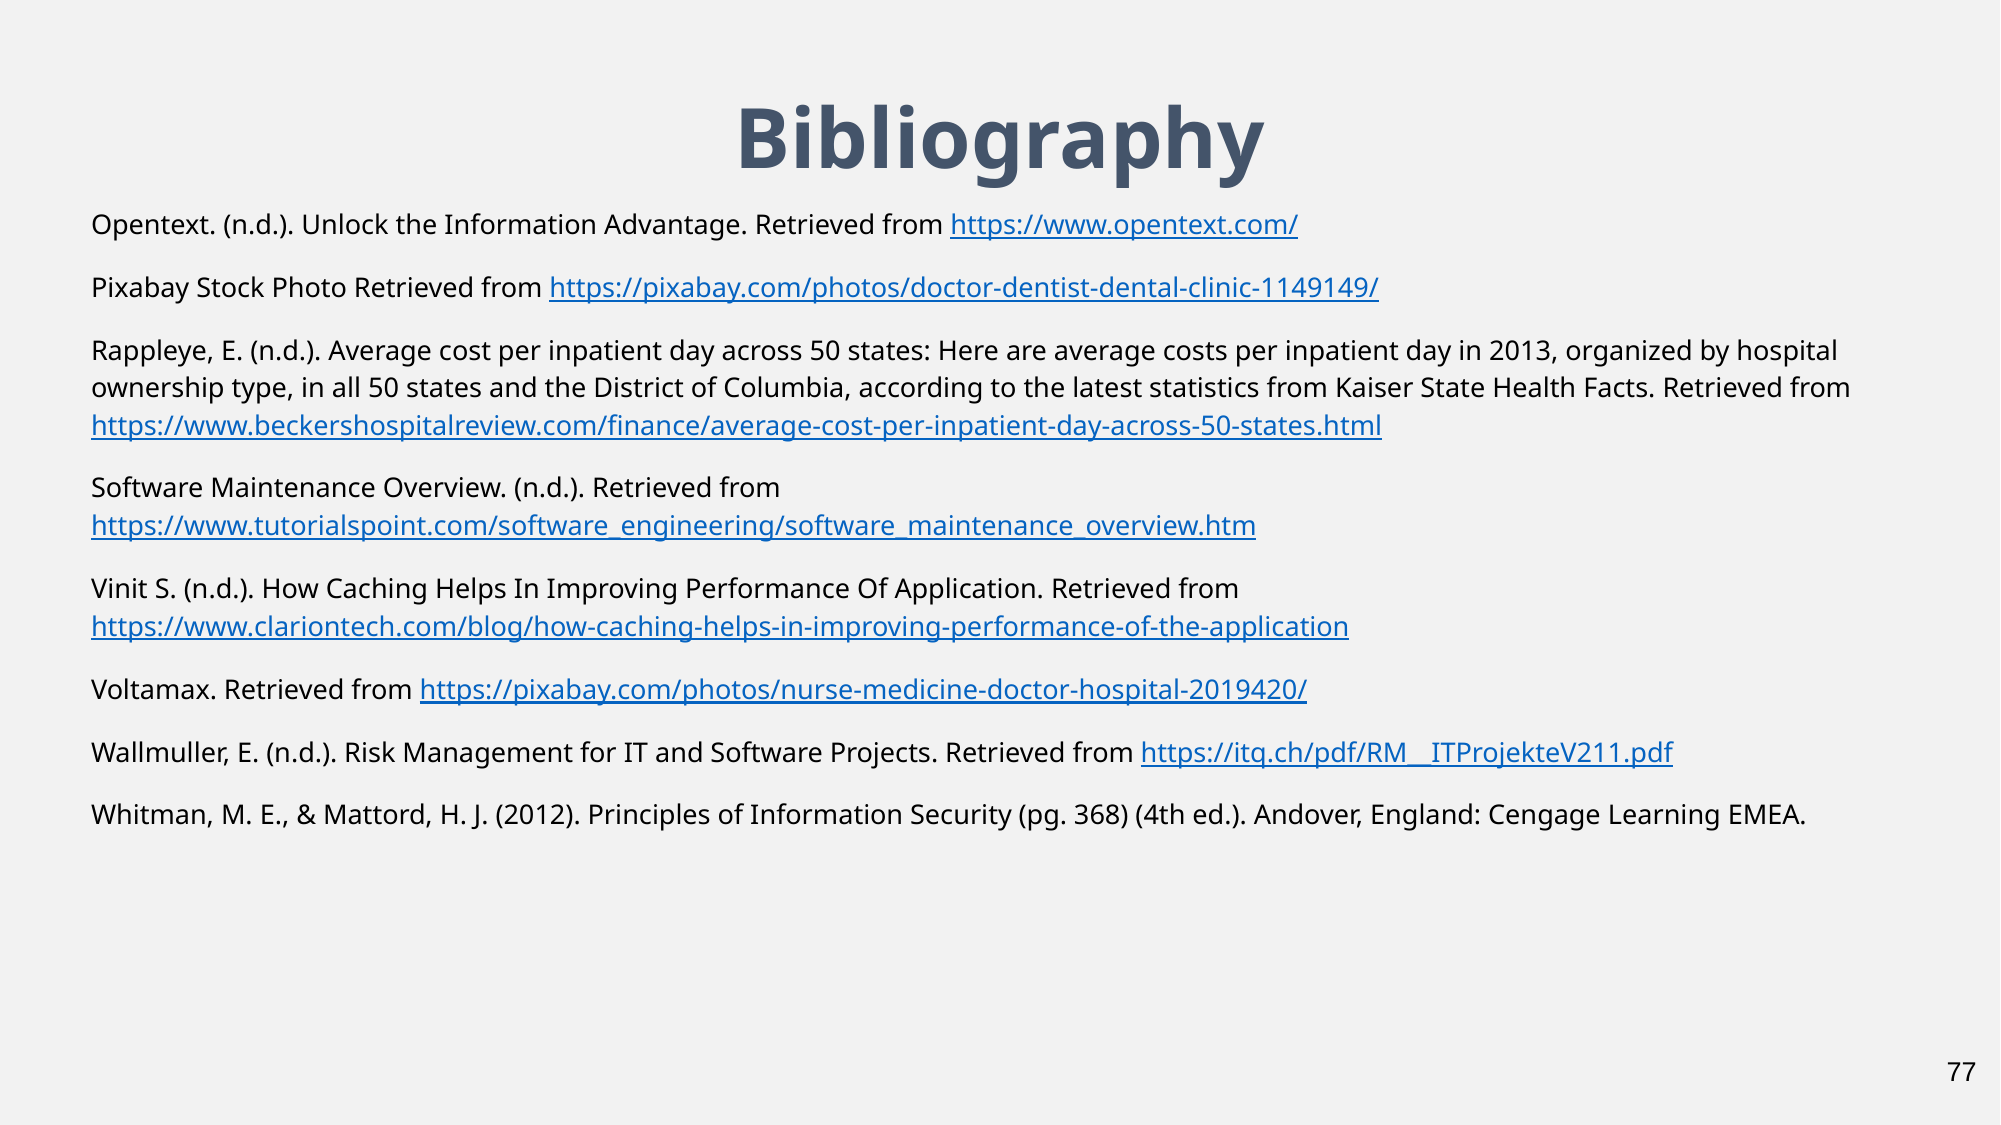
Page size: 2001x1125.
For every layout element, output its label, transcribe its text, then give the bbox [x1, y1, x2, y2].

text_box Bibliography [0, 0, 2000, 264]
list Opentext. (n.d.). Unlock the Information Advantage. Retrieved from https://www.opentext.com/ Pixabay Stock Photo Retrieved from https://pixabay.com/photos/doctor-dentist-dental-clinic-1149149/ Rappleye, E. (n.d.). Average cost per inpatient day across 50 states: Here are average costs per inpatient day in 2013, organized by hospital ownership type, in all 50 states and the District of Columbia, according to the latest statistics from Kaiser State Health Facts. Retrieved from https://www.beckershospitalreview.com/finance/average-cost-per-inpatient-day-across-50-states.html Software Maintenance Overview. (n.d.). Retrieved from https://www.tutorialspoint.com/software_engineering/software_maintenance_overview.htm Vinit S. (n.d.). How Caching Helps In Improving Performance Of Application. Retrieved from https://www.clariontech.com/blog/how-caching-helps-in-improving-performance-of-the-application Voltamax. Retrieved from https://pixabay.com/photos/nurse-medicine-doctor-hospital-2019420/ Wallmuller, E. (n.d.). Risk Management for IT and Software Projects. Retrieved from https://itq.ch/pdf/RM__ITProjekteV211.pdf Whitman, M. E., & Mattord, H. J. (2012). Principles of Information Security (pg. 368) (4th ed.). Andover, England: Cengage Learning EMEA. [76, 187, 1877, 1010]
slide_number 77 [1871, 1038, 1992, 1125]
